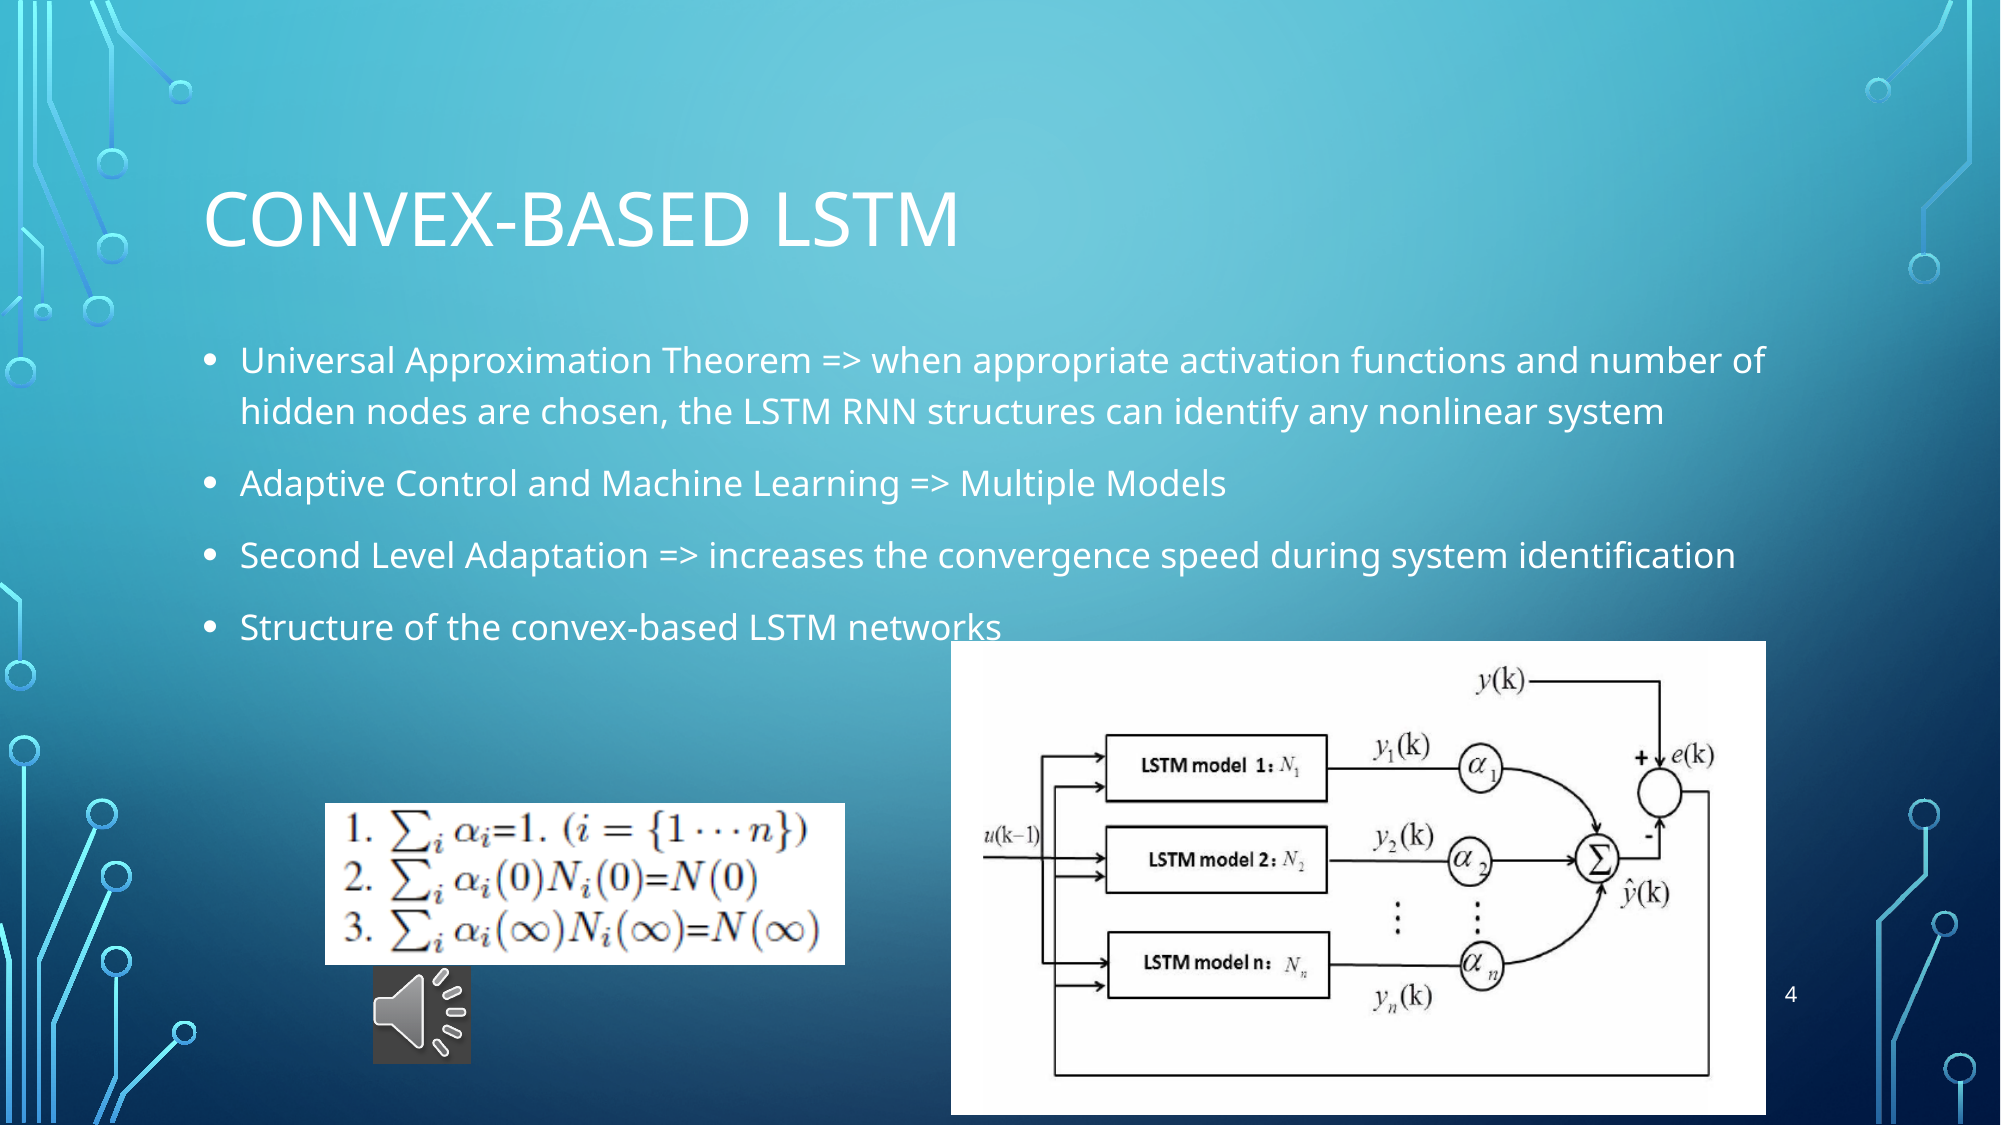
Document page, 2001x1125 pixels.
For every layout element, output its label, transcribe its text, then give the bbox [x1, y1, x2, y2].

title Convex-based LStm [187, 101, 1813, 321]
picture [324, 802, 845, 1066]
slide_number 4 [1766, 965, 1813, 1025]
picture [951, 640, 1766, 1115]
list Universal Approximation Theorem => when appropriate activation functions and number of hidden nodes are chosen, the LSTM RNN structures can identify any nonlinear system Adaptive Control and Machine Learning => Multiple Models Second Level Adaptation => increases the convergence speed during system identification Structure of the convex-based LSTM networks [187, 321, 1813, 903]
